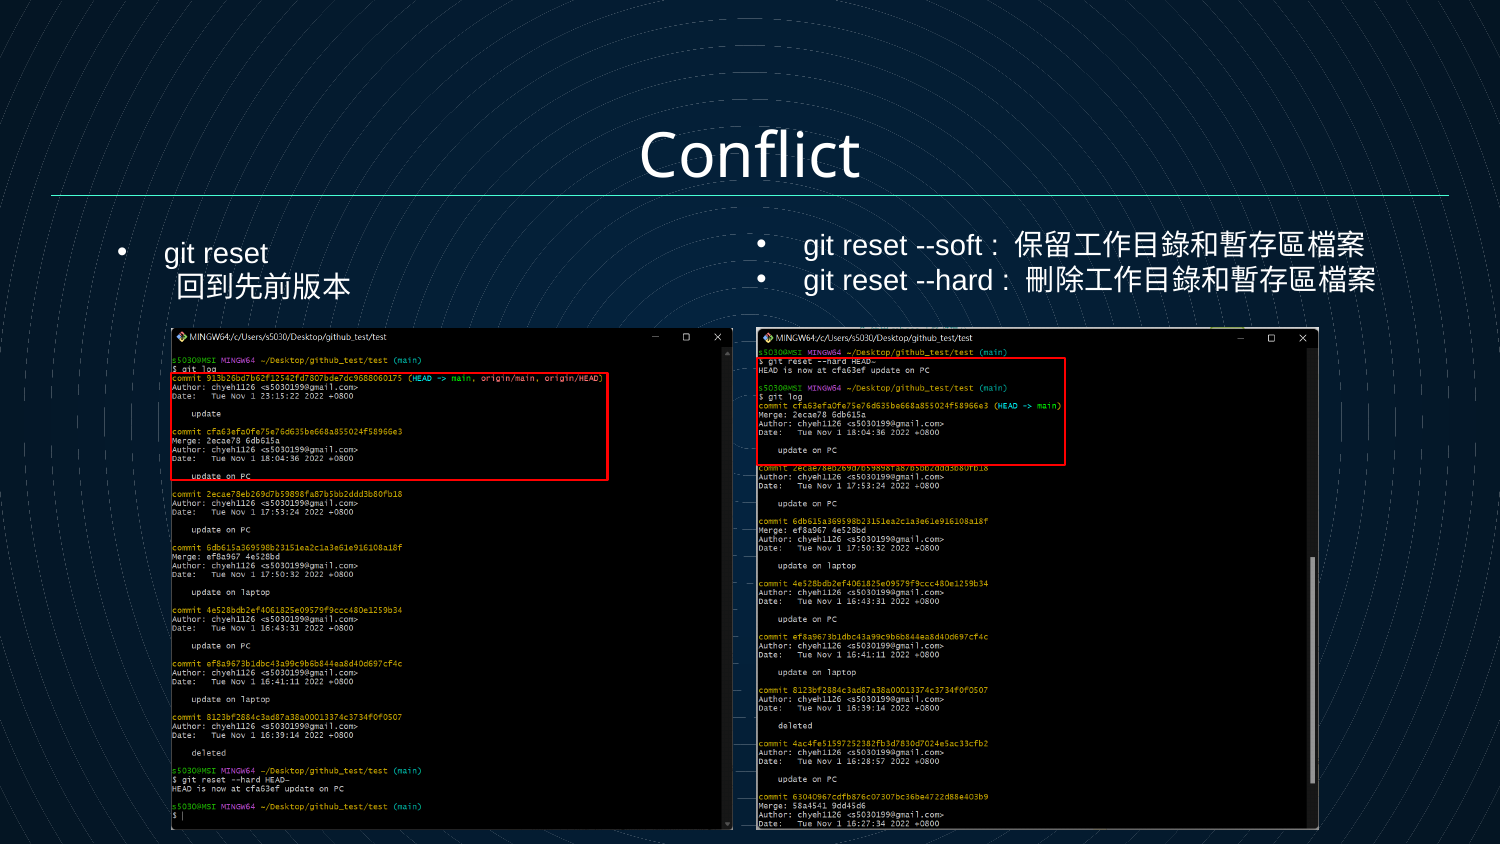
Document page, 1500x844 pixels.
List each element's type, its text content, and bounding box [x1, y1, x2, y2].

picture [170, 328, 733, 830]
picture [756, 326, 1319, 830]
text_box git reset 回到先前版本 [102, 226, 671, 312]
title Conflict [51, 105, 1449, 195]
title Conflict [51, 202, 1449, 206]
text_box git reset --soft : 保留工作目錄和暫存區檔案 git reset --hard : 刪除工作目錄和暫存區檔案 [741, 218, 1405, 304]
